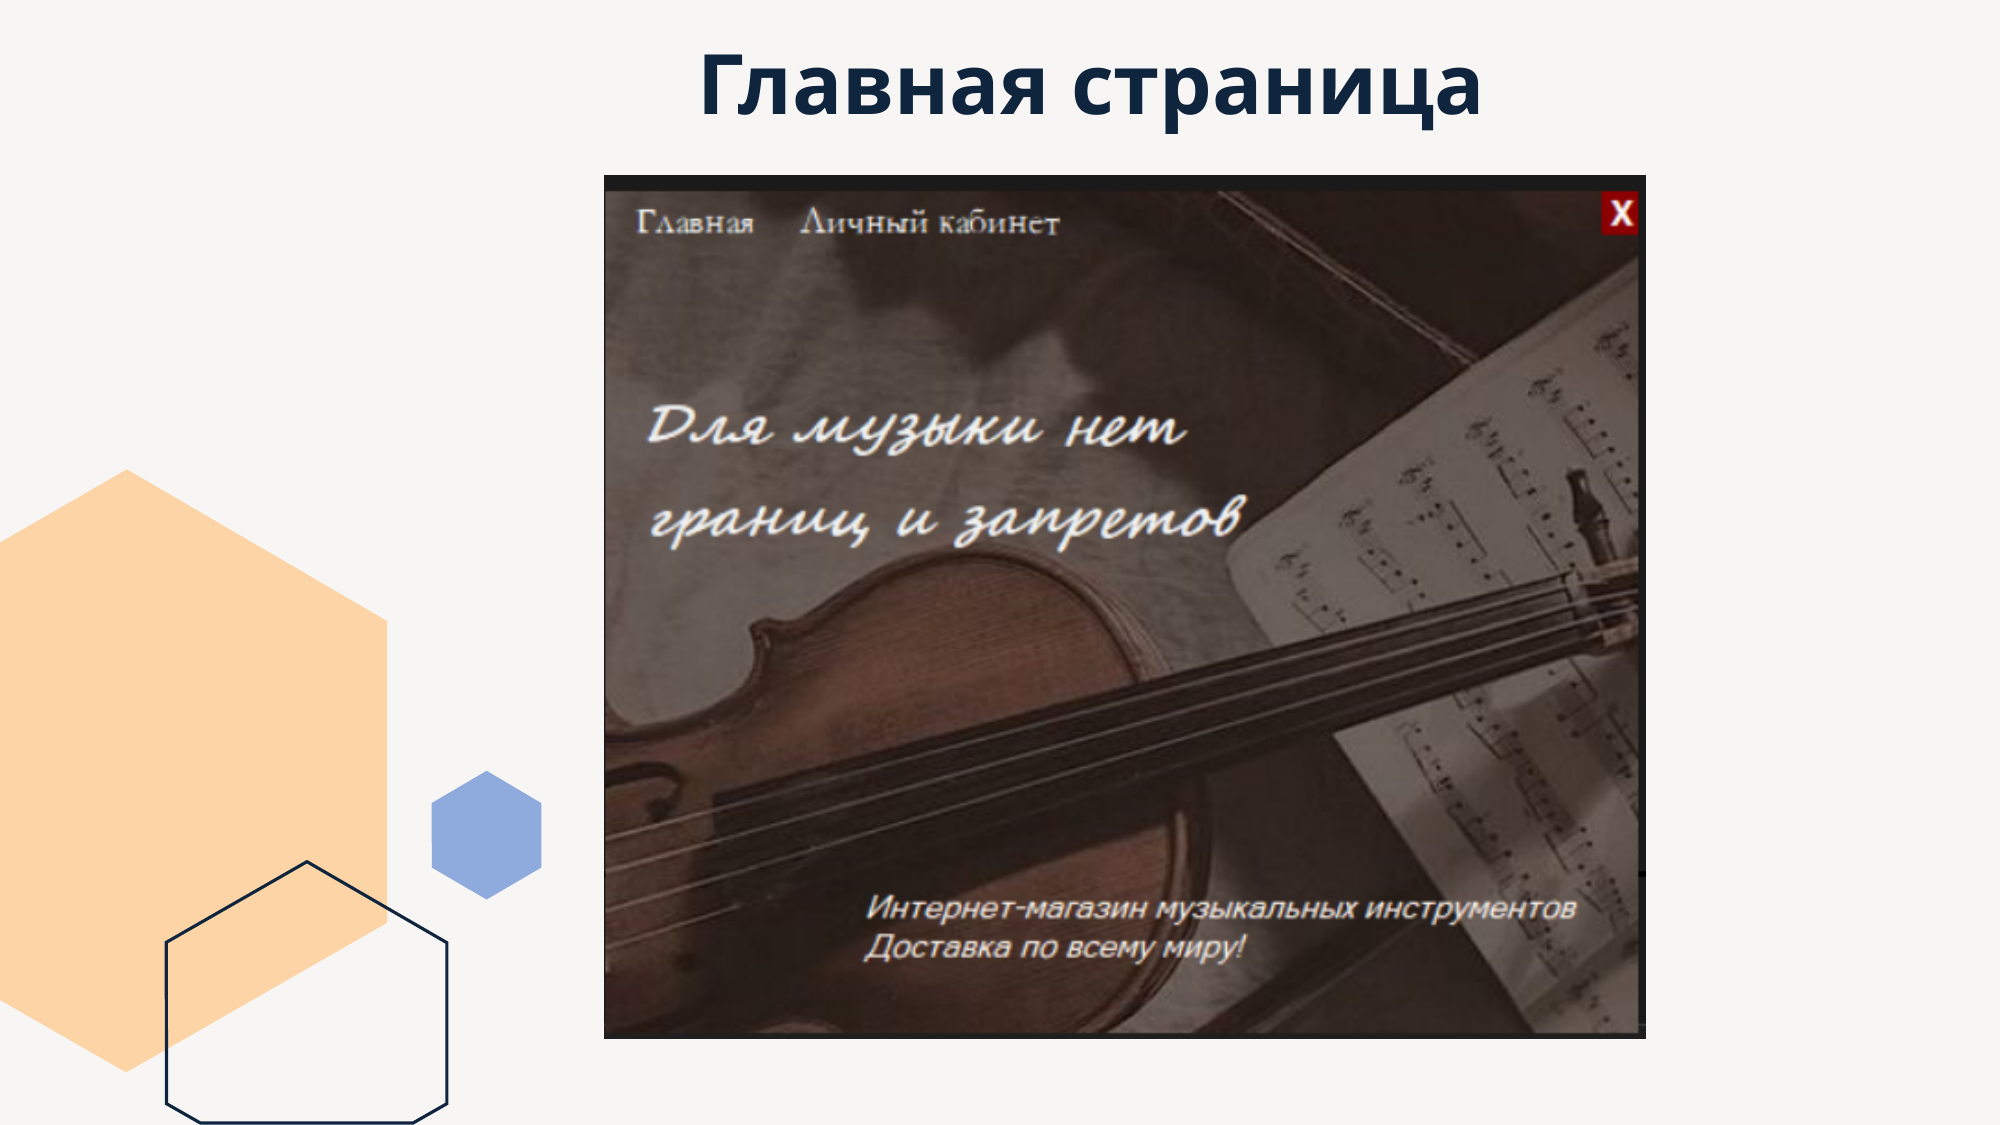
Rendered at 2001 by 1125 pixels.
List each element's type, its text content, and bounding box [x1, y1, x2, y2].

title Главная страница [436, 35, 1768, 253]
picture [603, 175, 1646, 1039]
